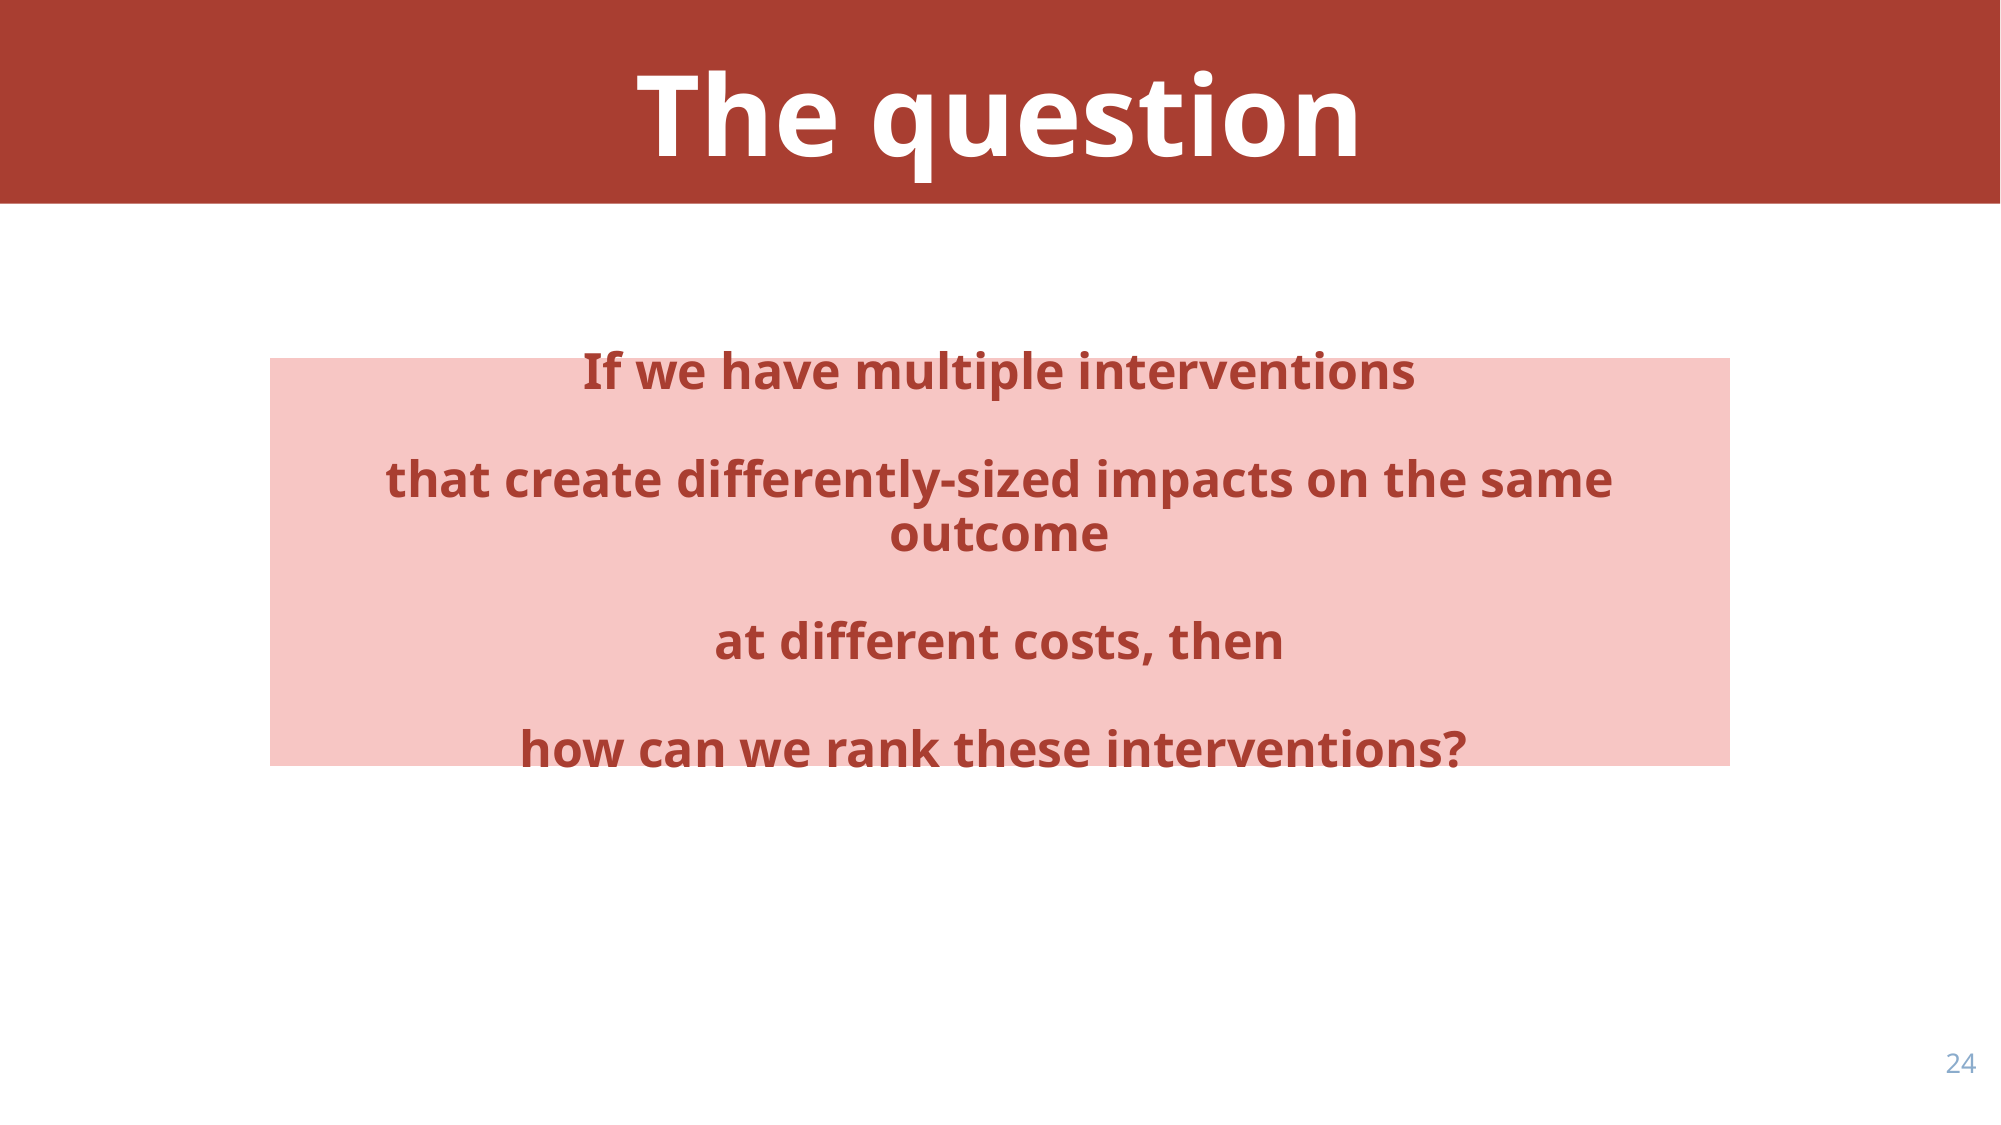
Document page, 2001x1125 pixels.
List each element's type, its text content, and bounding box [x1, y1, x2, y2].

slide_number 23 [1871, 1038, 1992, 1125]
text_box If we have multiple interventions that create differently-sized impacts on the same outcome at different costs, then how can we rank these interventions? [268, 356, 1732, 769]
title The question [0, 0, 2000, 187]
